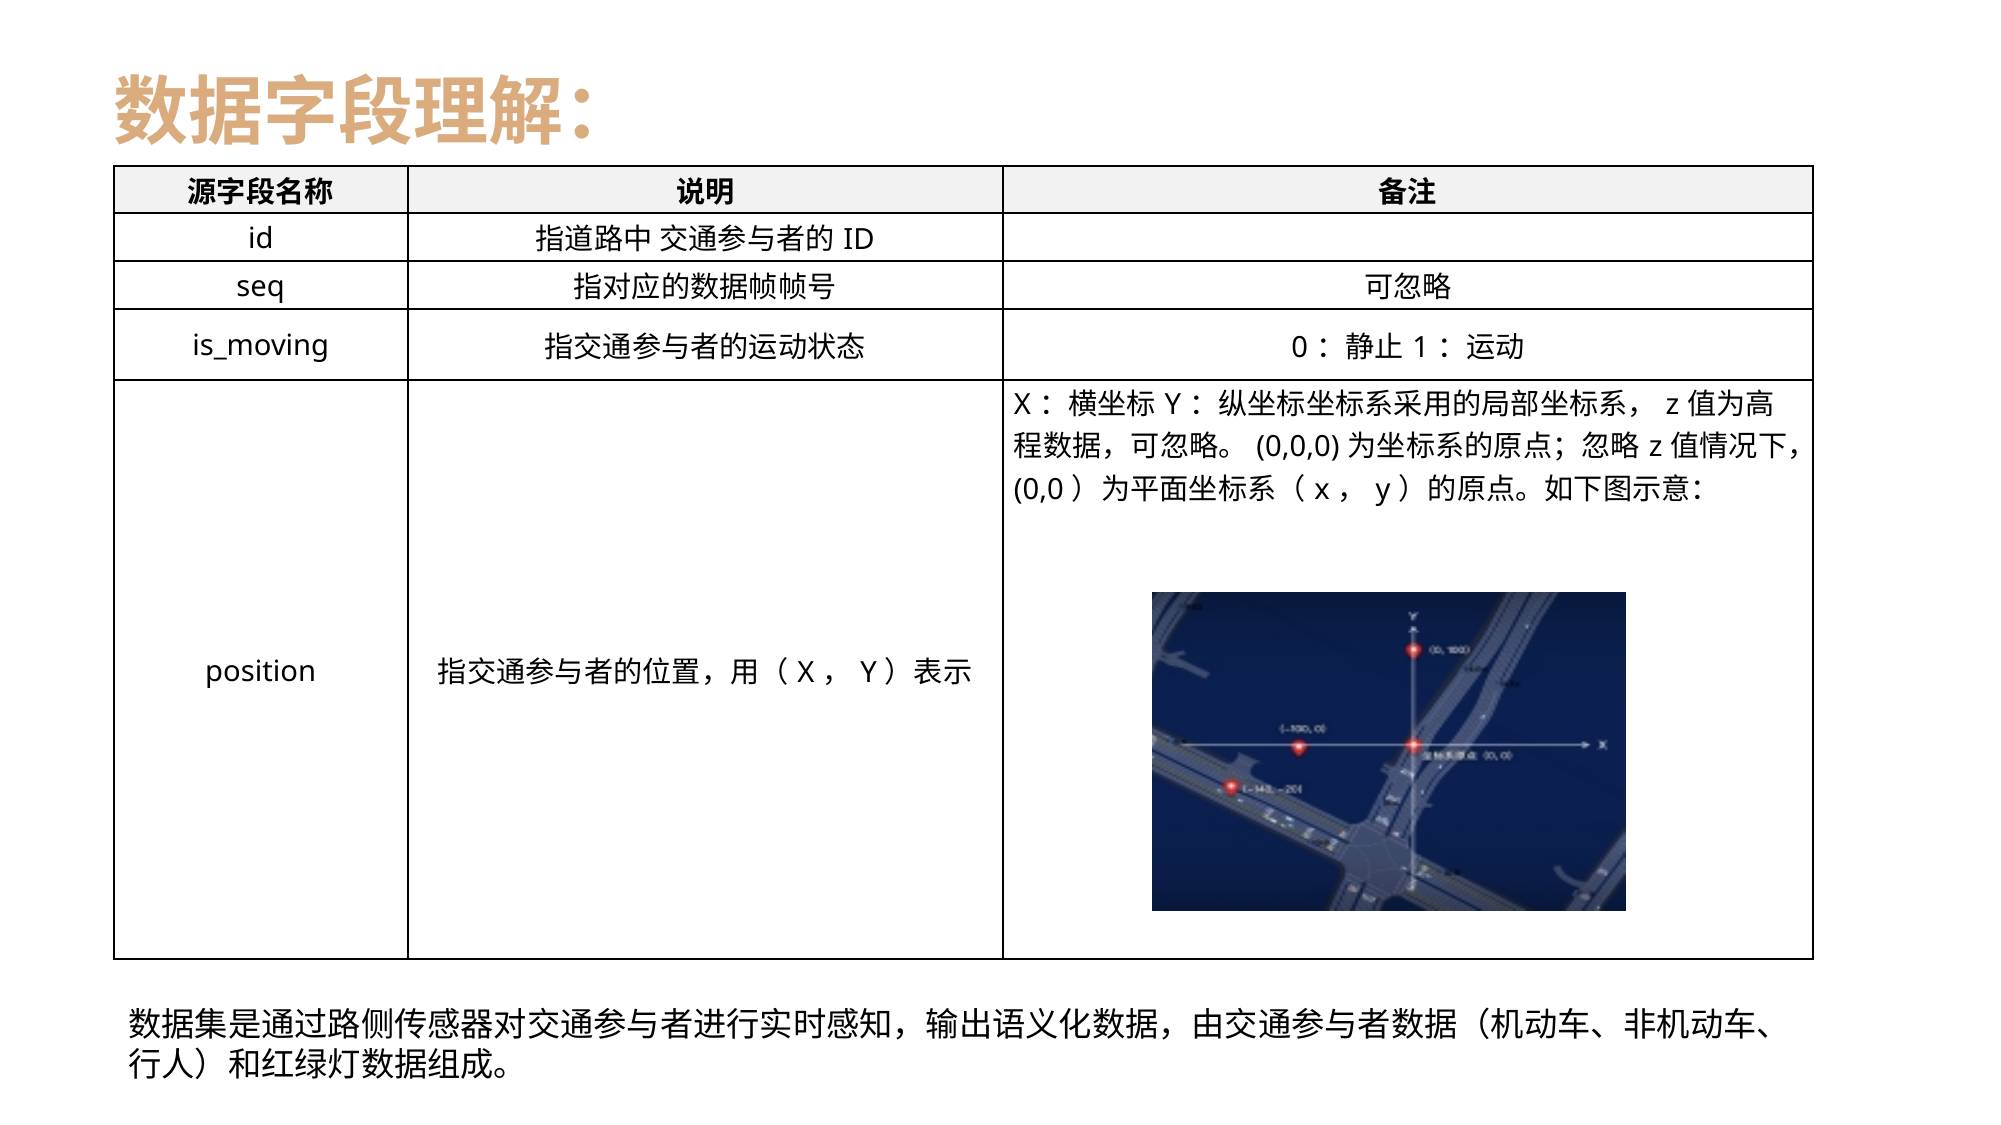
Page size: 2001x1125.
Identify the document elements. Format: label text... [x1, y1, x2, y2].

table_cell 指交通参与者的位置，用（X，Y）表示 [409, 381, 1002, 958]
picture [1152, 592, 1626, 911]
table_cell [1004, 214, 1812, 260]
table_cell is_moving [115, 310, 407, 379]
table_header 说明 [409, 167, 1002, 212]
text_box 数据集是通过路侧传感器对交通参与者进行实时感知，输出语义化数据，由交通参与者数据（机动车、非机动车、行人）和红绿灯数据组成。 [113, 995, 1826, 1097]
table_cell 0：静止1：运动 [1004, 310, 1812, 379]
table_cell id [115, 214, 407, 260]
table_cell X：横坐标Y：纵坐标坐标系采用的局部坐标系，z值为高程数据，可忽略。(0,0,0)为坐标系的原点；忽略z值情况下，(0,0）为平面坐标系（x，y）的原点。如下图示意： [1004, 381, 1812, 958]
table_cell seq [115, 262, 407, 308]
table_header 源字段名称 [115, 167, 407, 212]
table_header 备注 [1004, 167, 1812, 212]
table_cell position [115, 381, 407, 958]
table_cell 指道路中 交通参与者的ID [409, 214, 1002, 260]
table_cell 指交通参与者的运动状态 [409, 310, 1002, 379]
table_cell 指对应的数据帧帧号 [409, 262, 1002, 308]
title 数据字段理解： [113, 35, 1886, 154]
table_cell 可忽略 [1004, 262, 1812, 308]
